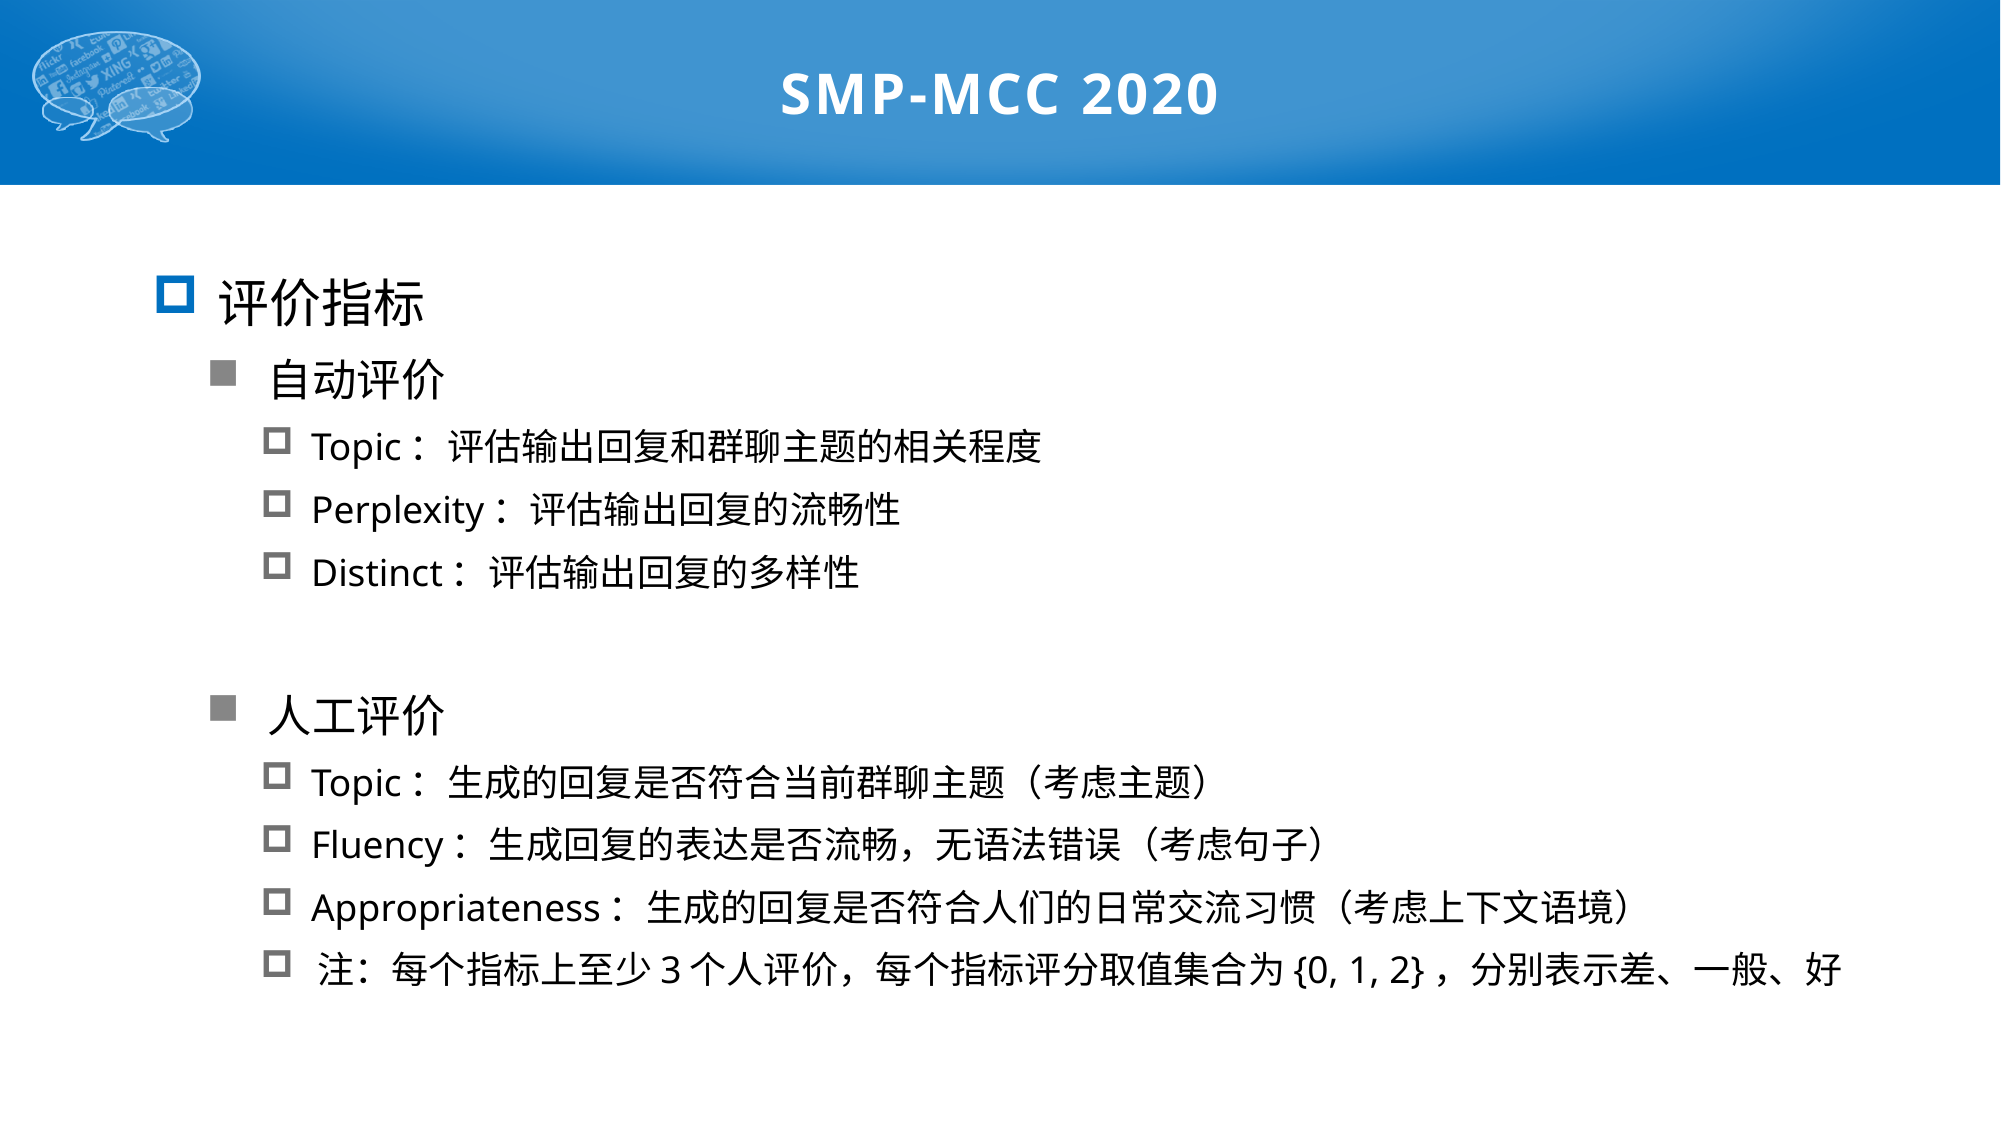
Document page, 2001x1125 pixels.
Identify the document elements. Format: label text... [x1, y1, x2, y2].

title SMP-MCC 2020 [0, 34, 2000, 160]
list 评价指标 自动评价 Topic：评估输出回复和群聊主题的相关程度 Perplexity：评估输出回复的流畅性 Distinct：评估输出回复的多样性 人工评价 Topic：生成的回复是否符合当前群聊主题（考虑主题） Fluency：生成回复的表达是否流畅，无语法错误（考虑句子） Appropriateness：生成的回复是否符合人们的日常交流习惯（考虑上下文语境） 注：每个指标上至少3个人评价，每个指标评分取值集合为{0, 1, 2}，分别表示差、一般、好 [137, 250, 1892, 1013]
picture [0, 0, 2001, 1125]
